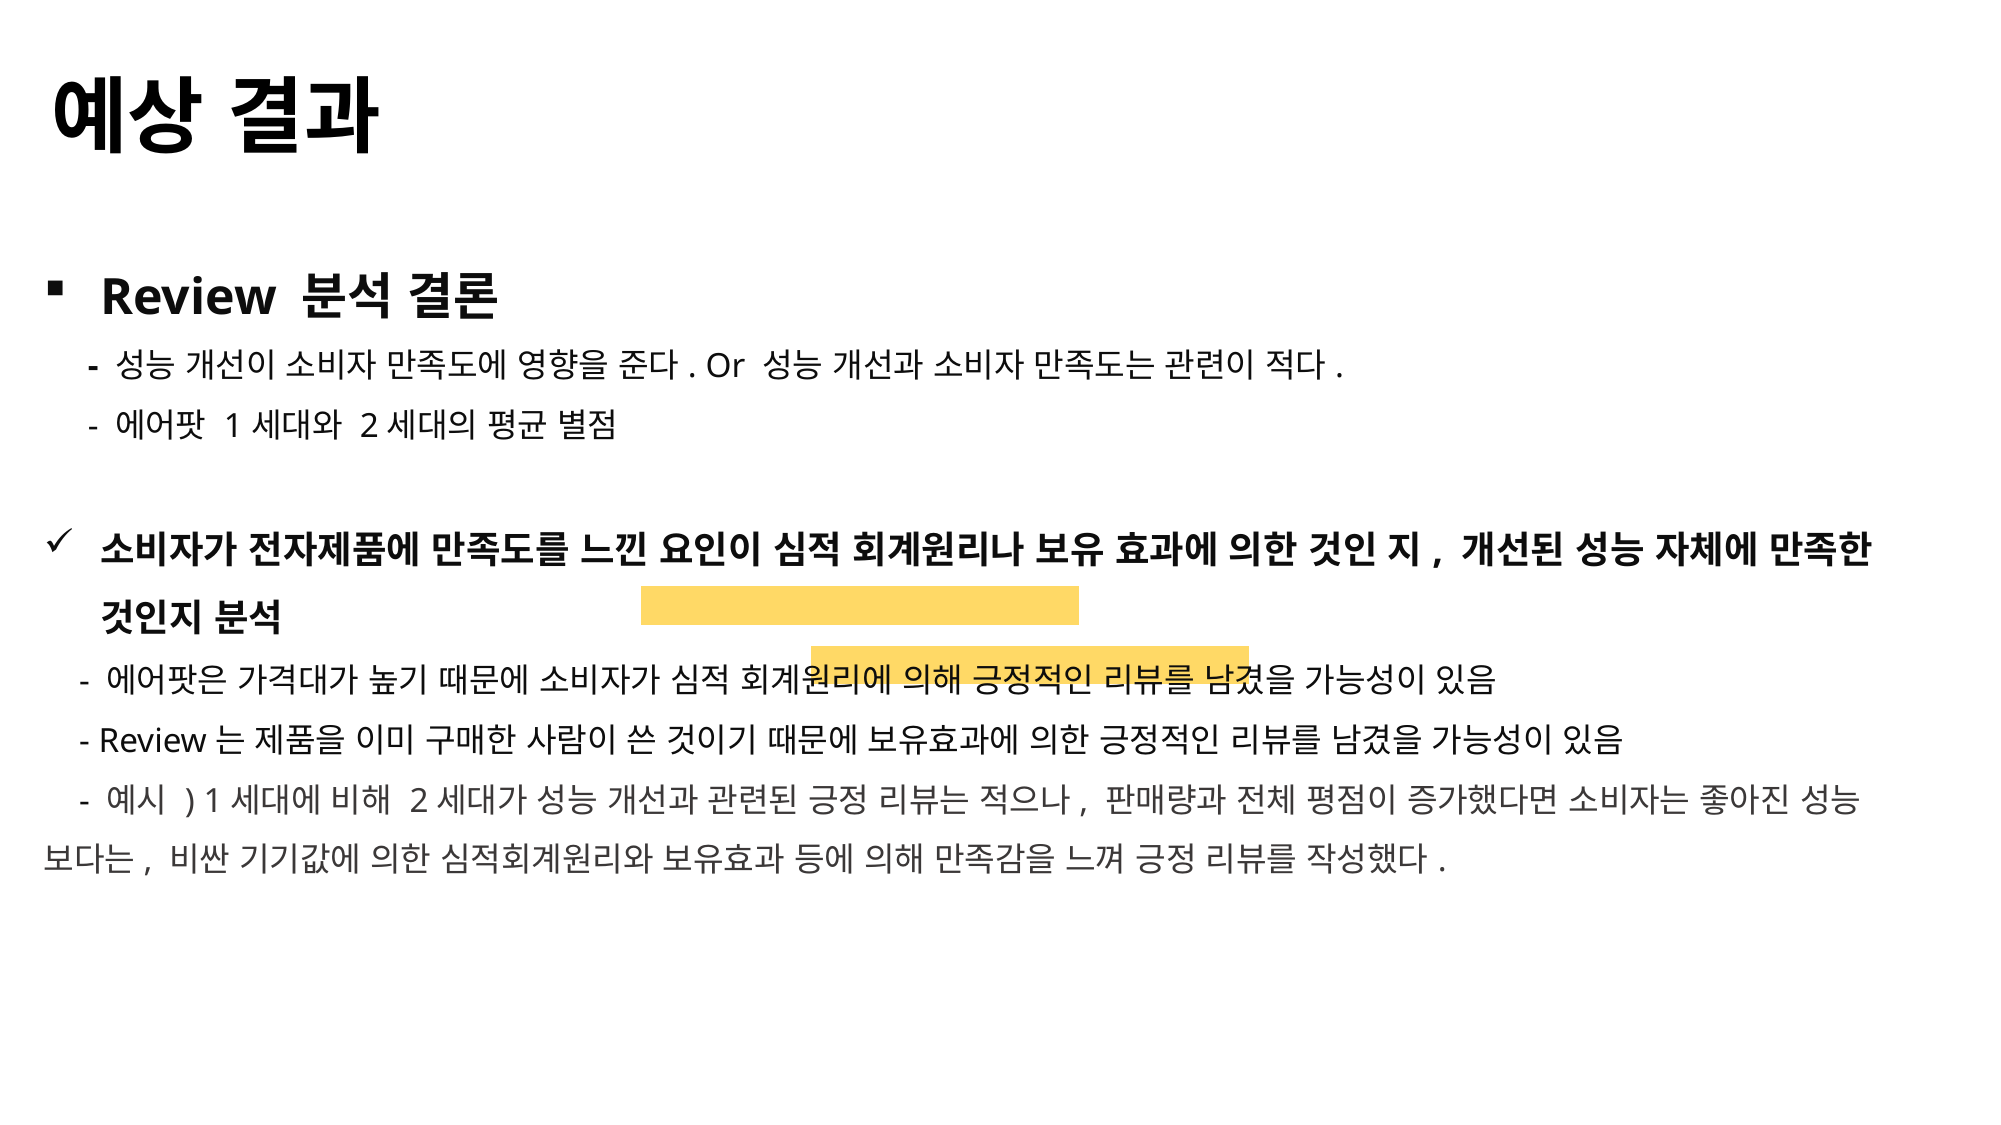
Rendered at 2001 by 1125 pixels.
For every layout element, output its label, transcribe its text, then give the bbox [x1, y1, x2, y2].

text_box Review 분석 결론 - 성능 개선이 소비자 만족도에 영향을 준다. Or 성능 개선과 소비자 만족도는 관련이 적다. - 에어팟 1세대와 2세대의 평균 별점 소비자가 전자제품에 만족도를 느낀 요인이 심적 회계원리나 보유 효과에 의한 것인 지, 개선된 성능 자체에 만족한 것인지 분석 - 에어팟은 가격대가 높기 때문에 소비자가 심적 회계원리에 의해 긍정적인 리뷰를 남겼을 가능성이 있음 - Review는 제품을 이미 구매한 사람이 쓴 것이기 때문에 보유효과에 의한 긍정적인 리뷰를 남겼을 가능성이 있음 - 예시 ) 1세대에 비해 2세대가 성능 개선과 관련된 긍정 리뷰는 적으나, 판매량과 전체 평점이 증가했다면 소비자는 좋아진 성능 보다는, 비싼 기기값에 의한 심적회계원리와 보유효과 등에 의해 만족감을 느껴 긍정 리뷰를 작성했다. [29, 226, 1939, 886]
text_box 예상 결과 [36, 55, 1892, 171]
